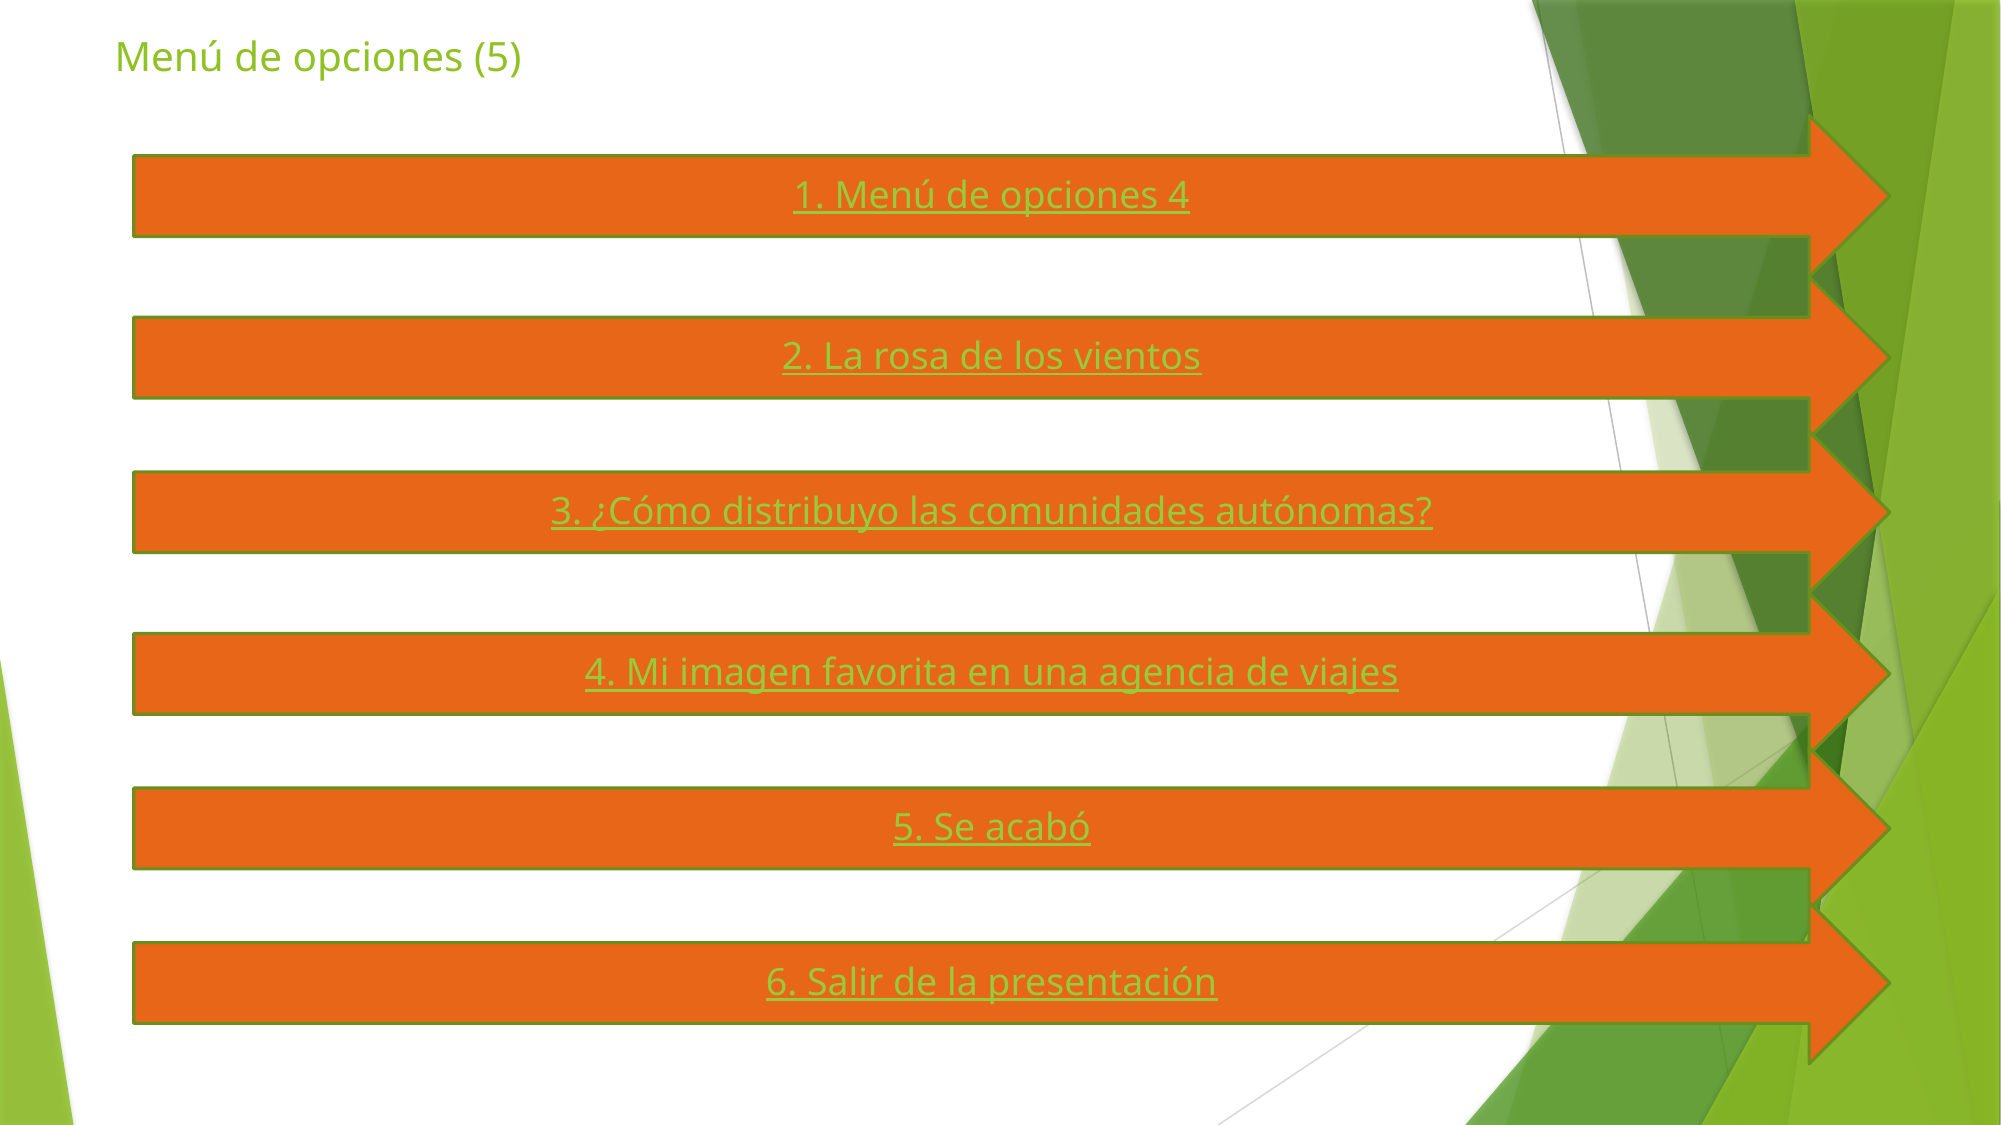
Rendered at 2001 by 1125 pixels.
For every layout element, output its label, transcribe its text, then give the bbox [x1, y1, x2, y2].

text_box 2. La rosa de los vientos [132, 275, 1892, 435]
text_box 4. Mi imagen favorita en una agencia de viajes [132, 591, 1892, 751]
text_box 3. ¿Cómo distribuyo las comunidades autónomas? [132, 430, 1892, 593]
text_box 1. Menú de opciones 4 [132, 113, 1892, 277]
text_box 5. Se acabó [132, 746, 1892, 905]
title Menú de opciones (5) [99, 23, 834, 137]
text_box 6. Salir de la presentación [132, 900, 1892, 1066]
